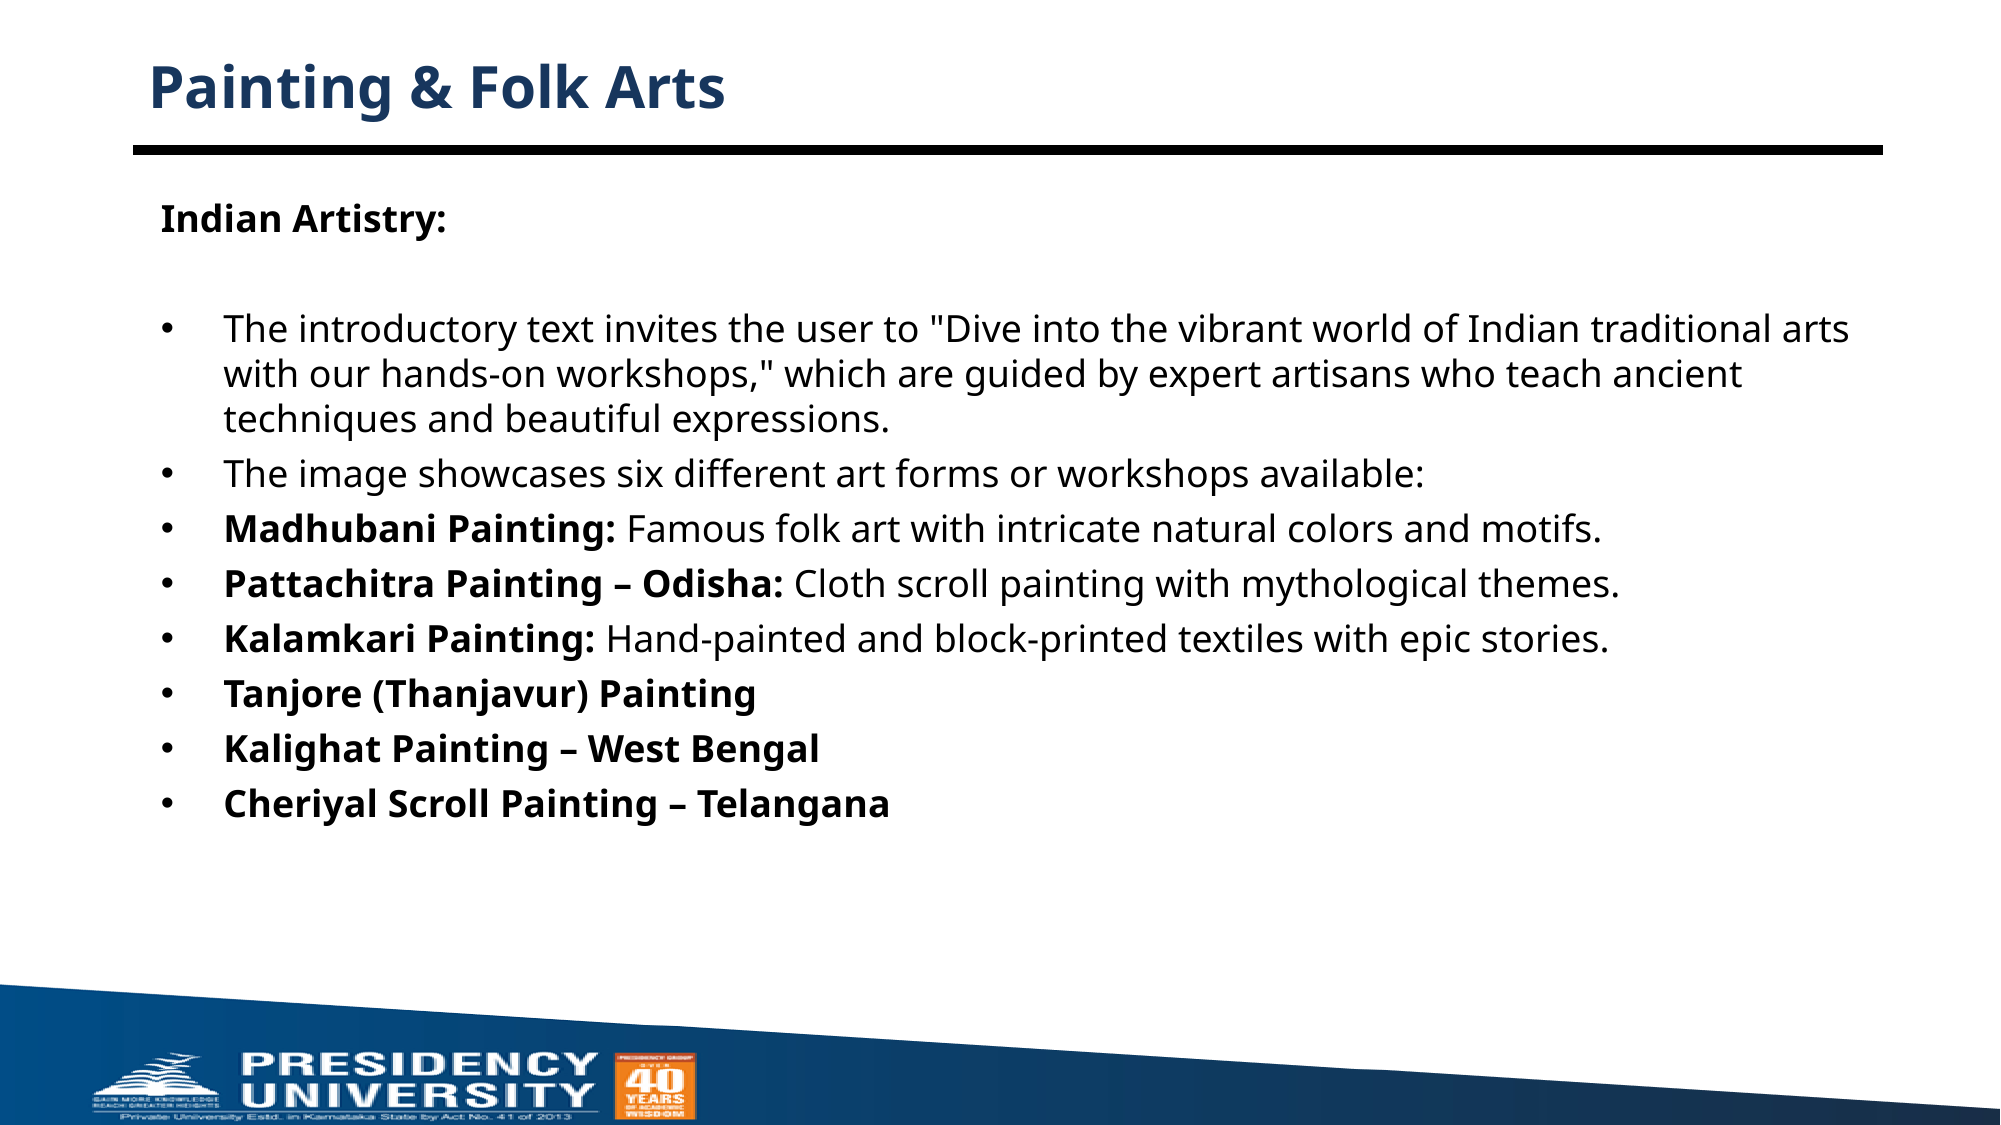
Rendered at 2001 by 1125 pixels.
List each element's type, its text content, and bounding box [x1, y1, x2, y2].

list Indian Artistry: The introductory text invites the user to "Dive into the vibrant world of Indian traditional arts with our hands-on workshops," which are guided by expert artisans who teach ancient techniques and beautiful expressions. The image showcases six different art forms or workshops available: Madhubani Painting: Famous folk art with intricate natural colors and motifs. Pattachitra Painting – Odisha: Cloth scroll painting with mythological themes. Kalamkari Painting: Hand-painted and block-printed textiles with epic stories. Tanjore (Thanjavur) Painting Kalighat Painting – West Bengal Cheriyal Scroll Painting – Telangana [133, 187, 1884, 1000]
picture [0, 982, 2000, 1125]
title Painting & Folk Arts [133, 45, 1884, 125]
